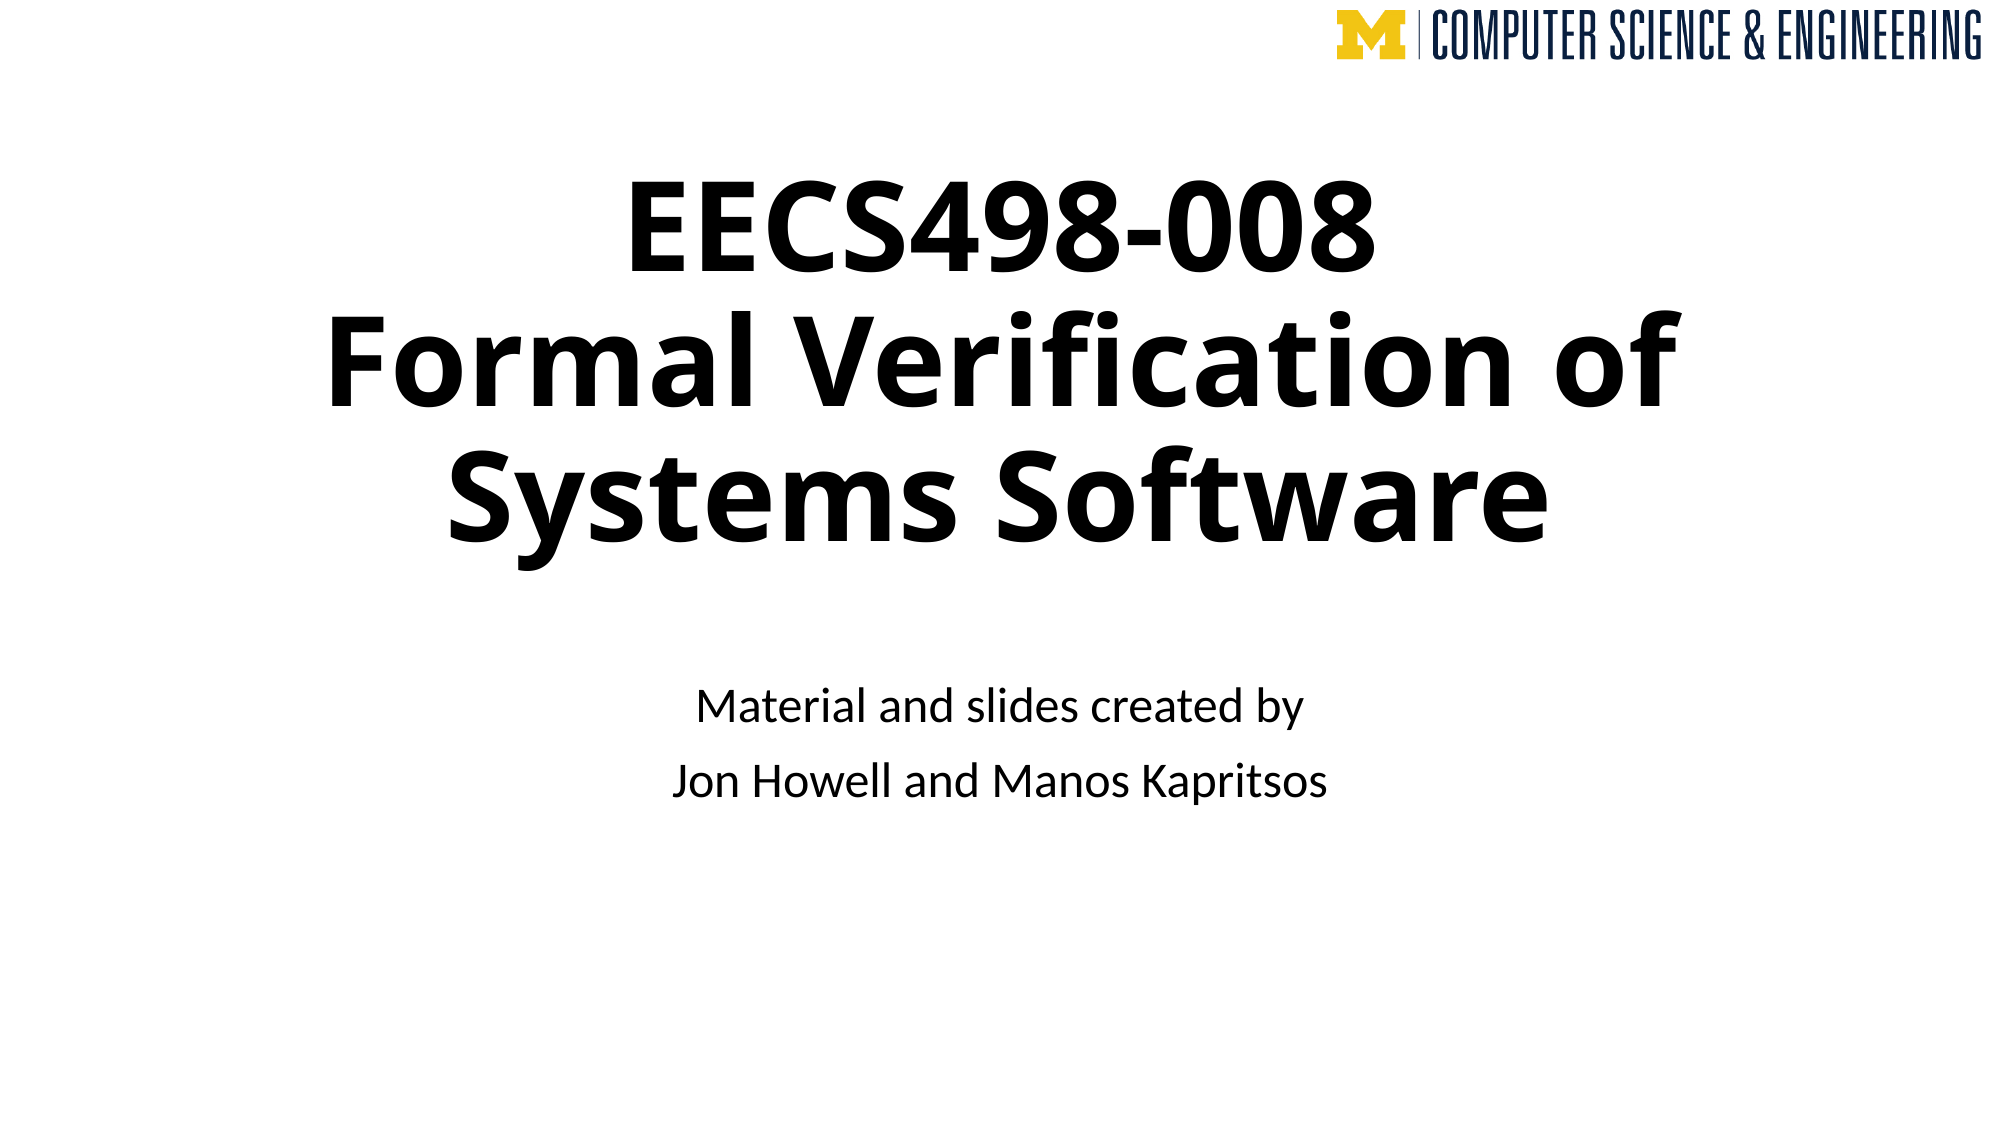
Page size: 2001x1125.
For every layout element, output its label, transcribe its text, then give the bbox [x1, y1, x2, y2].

subtitle Material and slides created by Jon Howell and Manos Kapritsos [249, 590, 1750, 863]
title EECS498-008 Formal Verification of Systems Software [249, 184, 1750, 576]
picture [1337, 9, 1981, 60]
